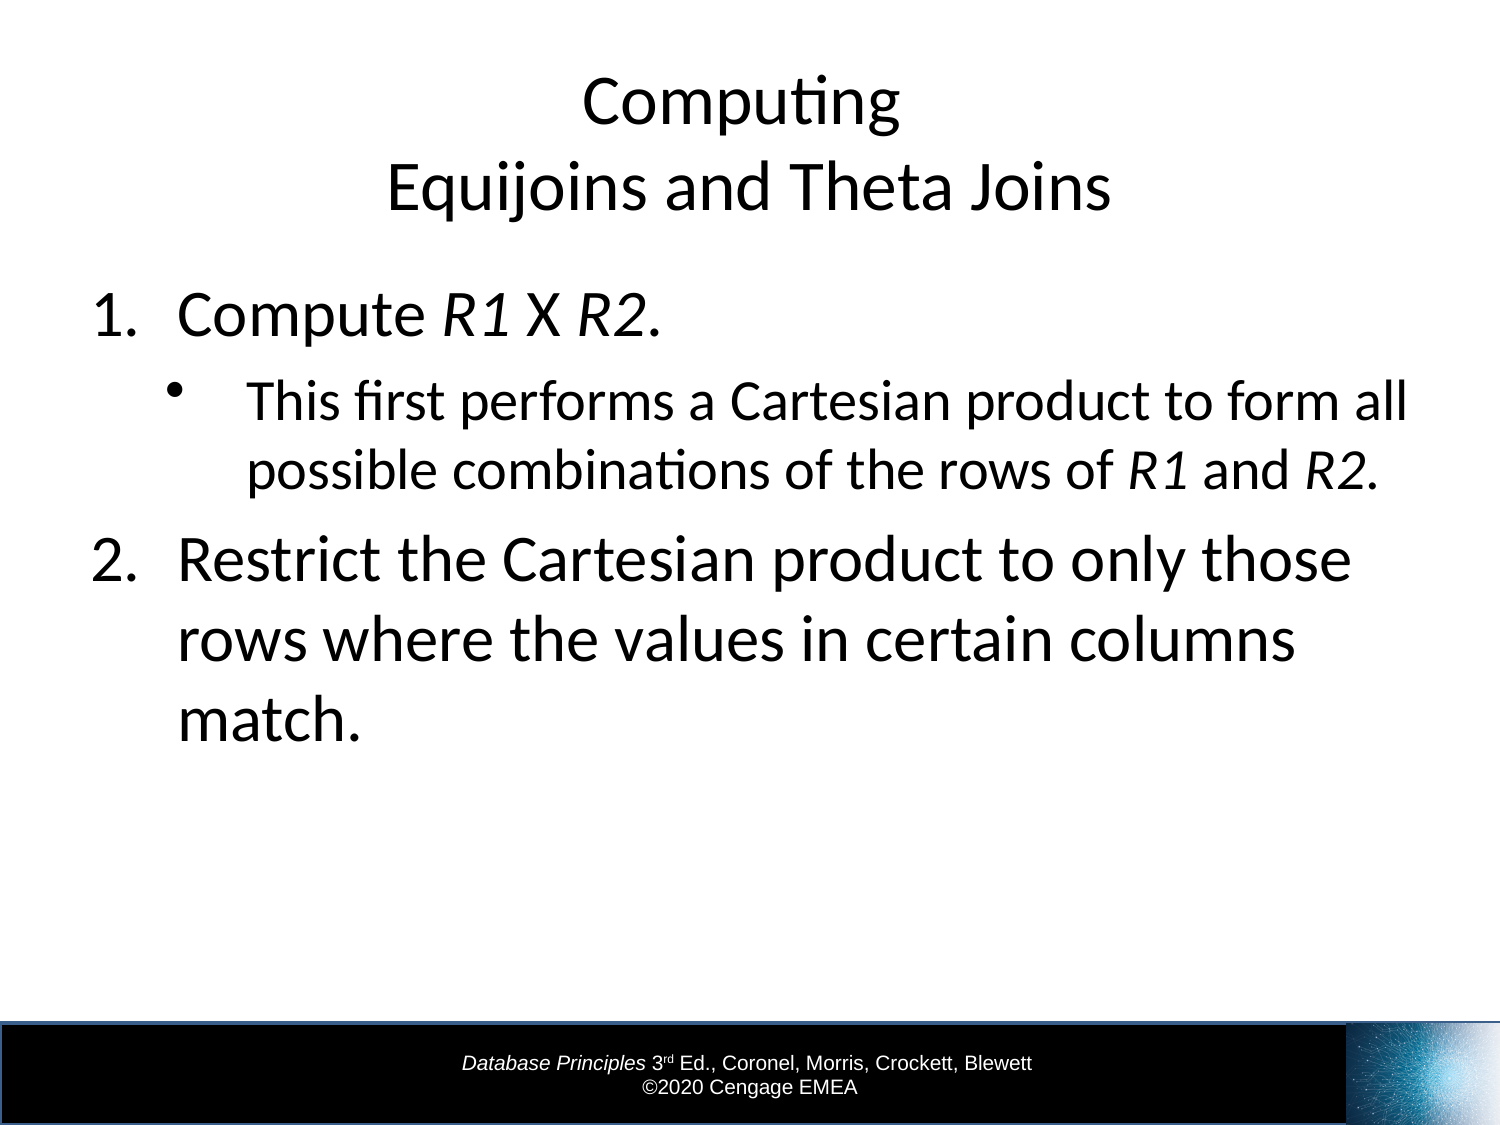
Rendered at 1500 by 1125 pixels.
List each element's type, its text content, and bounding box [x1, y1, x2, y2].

list Compute R1 X R2. This first performs a Cartesian product to form all possible combinations of the rows of R1 and R2. Restrict the Cartesian product to only those rows where the values in certain columns match. [75, 262, 1425, 1005]
title Computing Equijoins and Theta Joins [75, 45, 1425, 233]
picture [1346, 1023, 1500, 1125]
